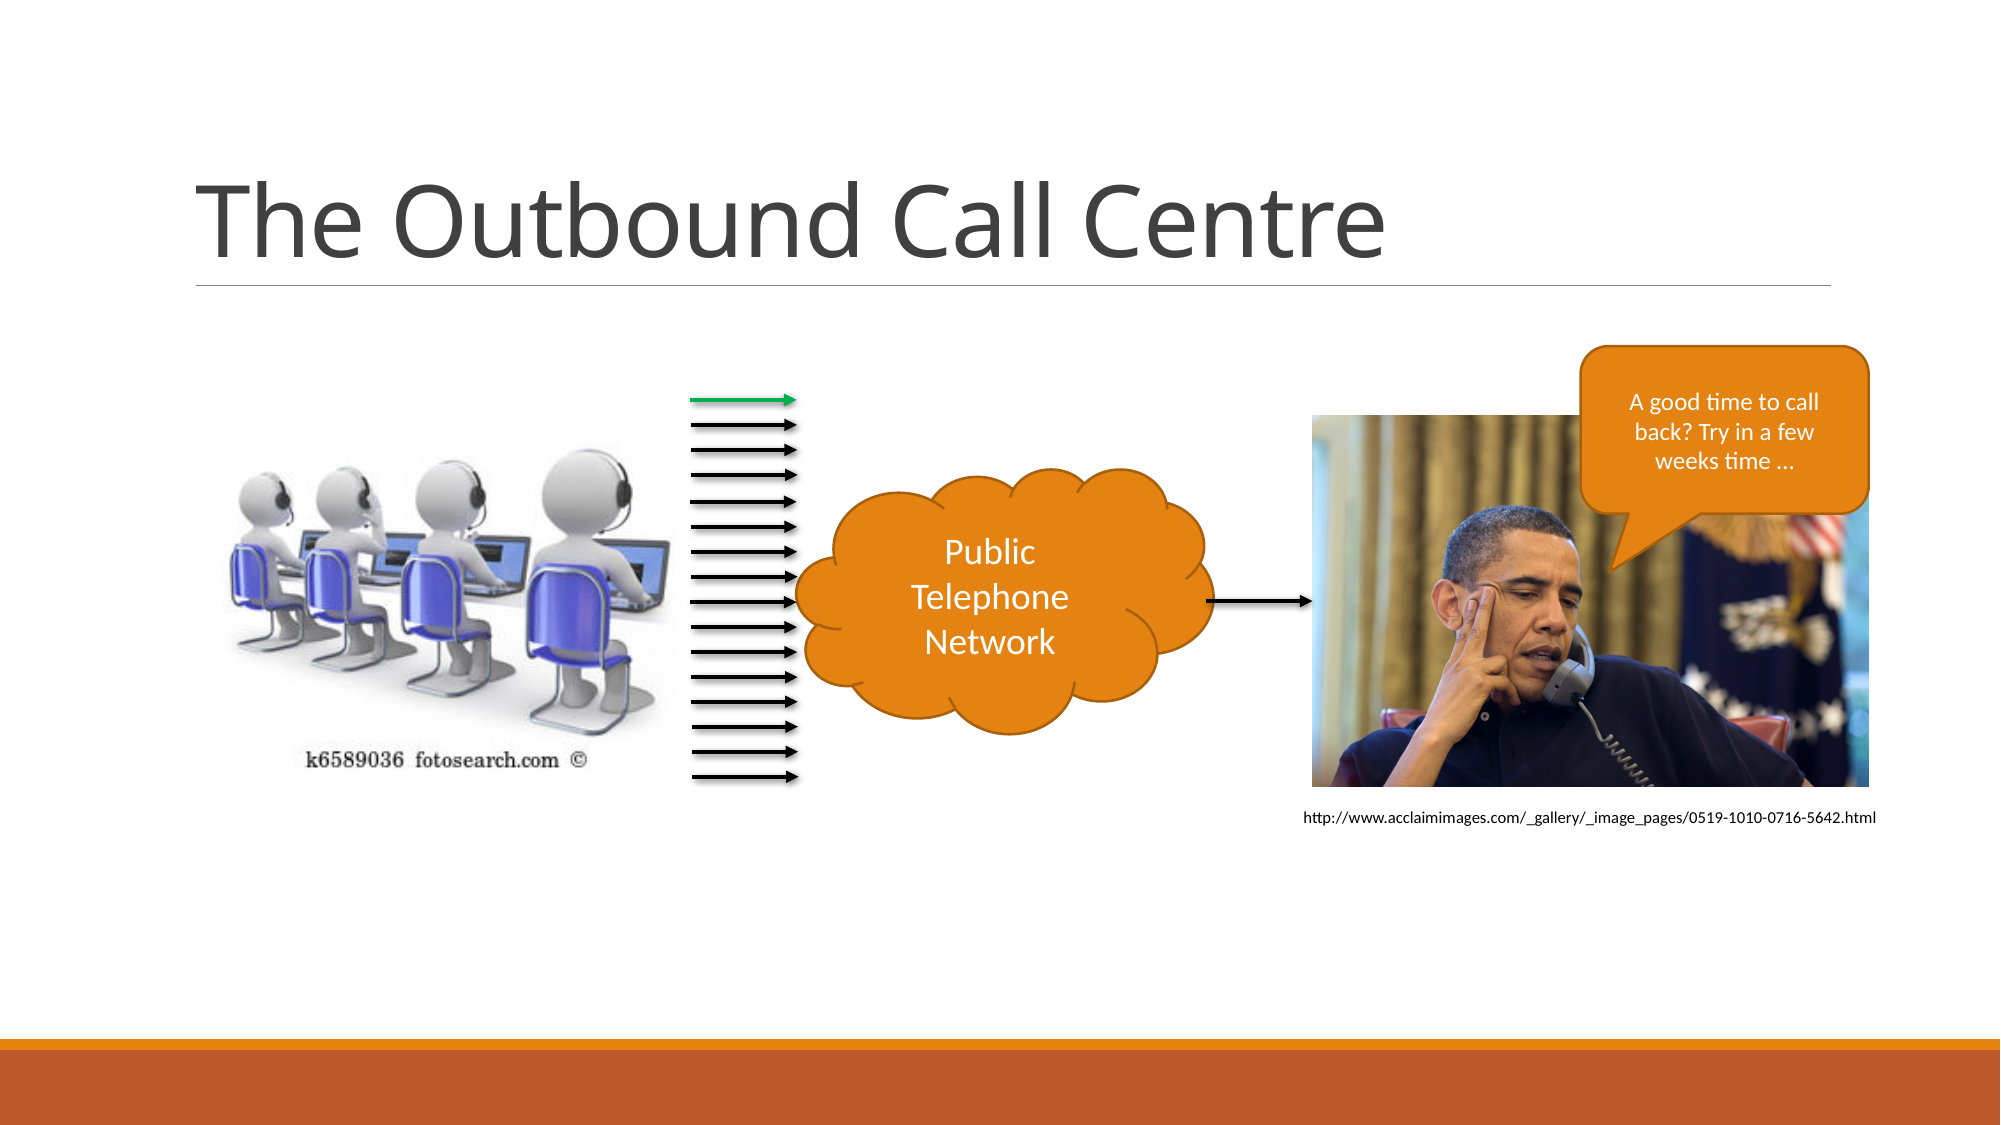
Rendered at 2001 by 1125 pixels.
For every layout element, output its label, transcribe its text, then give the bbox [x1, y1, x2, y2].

picture [1311, 415, 1870, 787]
title The Outbound Call Centre [180, 47, 1830, 285]
text_box http://www.acclaimimages.com/_gallery/_image_pages/0519-1010-0716-5642.html [1288, 799, 1893, 834]
text_box Public Telephone Network [794, 468, 1215, 736]
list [208, 429, 687, 773]
text_box A good time to call back? Try in a few weeks time … [1579, 344, 1870, 412]
